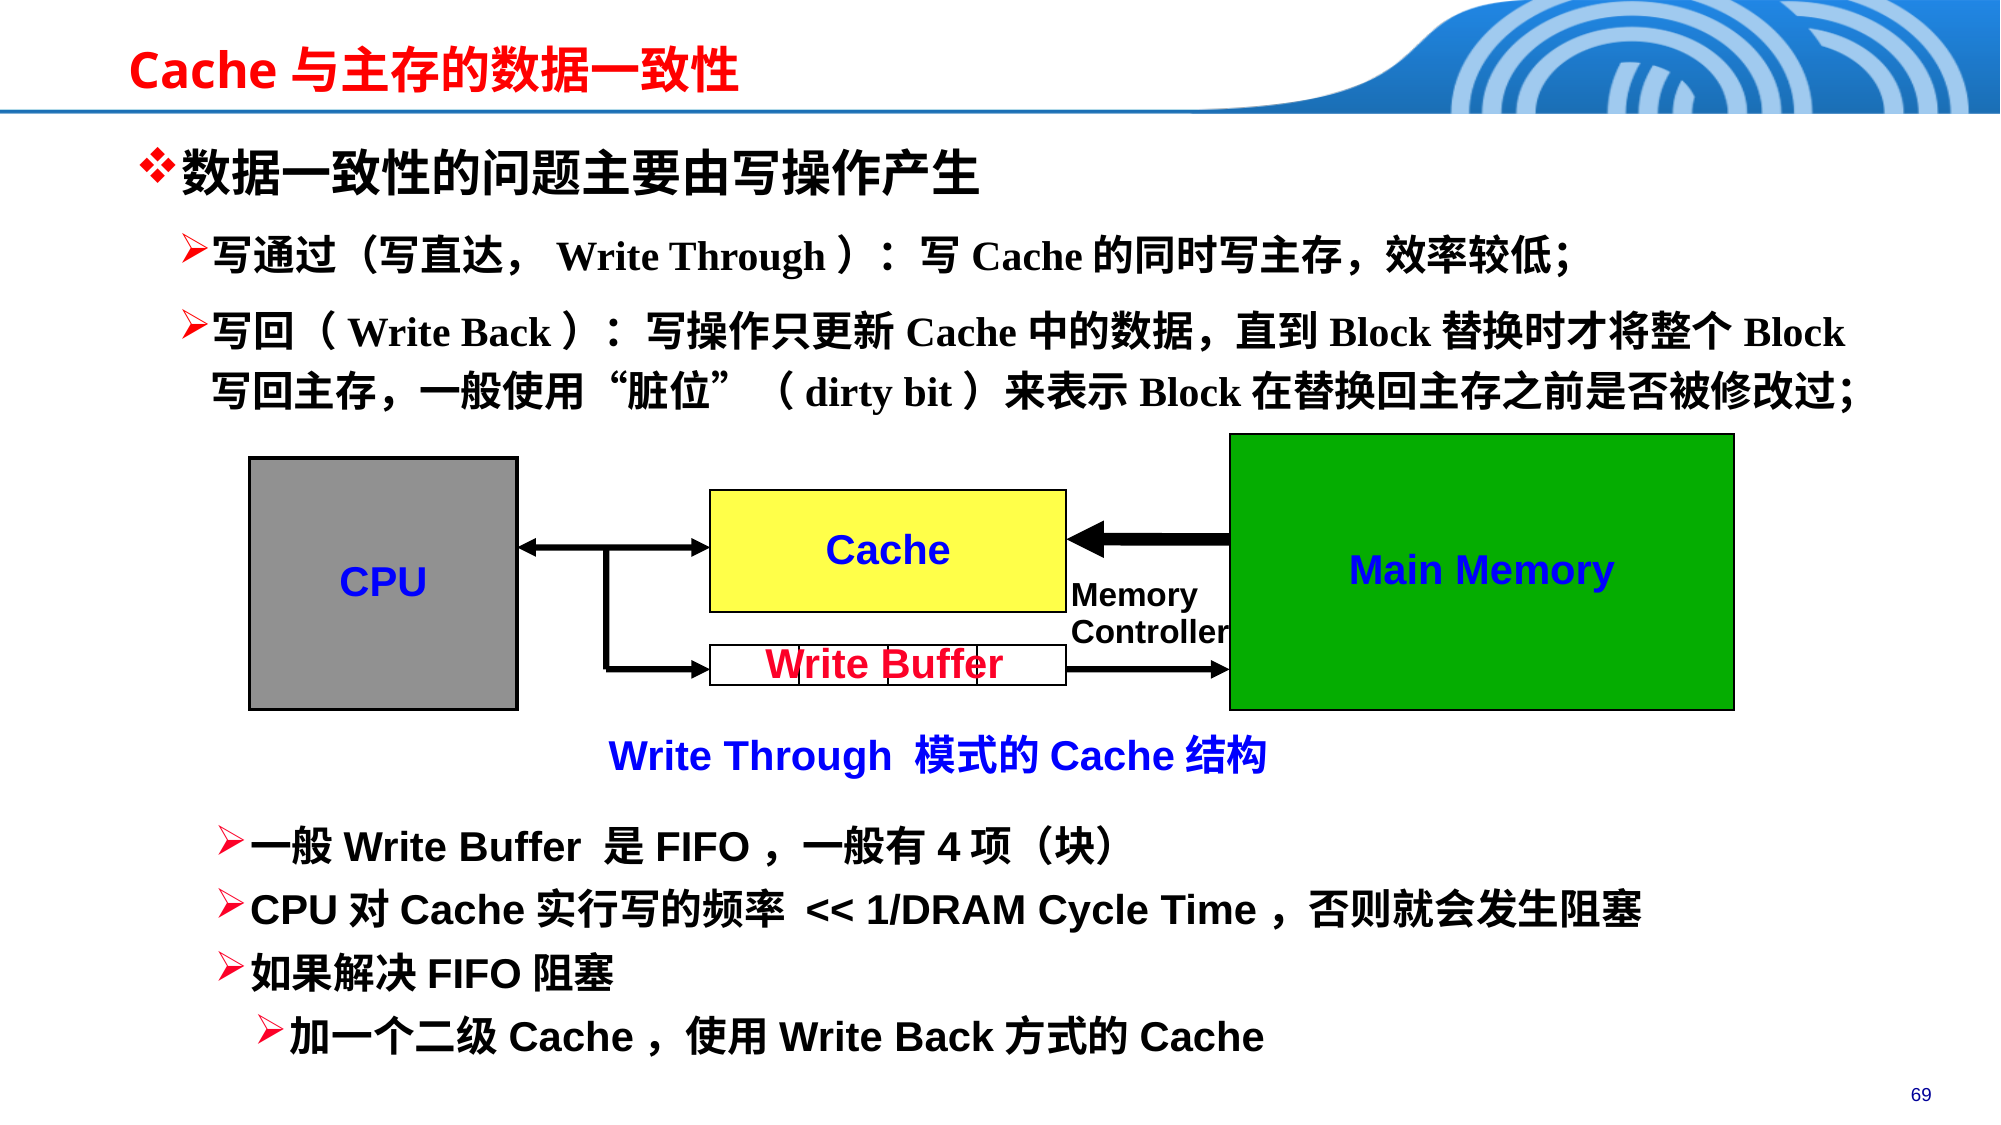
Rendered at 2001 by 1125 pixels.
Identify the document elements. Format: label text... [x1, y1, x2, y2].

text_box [249, 433, 1735, 788]
title Cache与主存的数据一致性 [117, 42, 1269, 240]
picture [0, 0, 2000, 114]
text_box 数据一致性的问题主要由写操作产生 写通过（写直达，Write Through）：写Cache的同时写主存，效率较低； 写回（Write Back）：写操作只更新Cache中的数据，直到Block替换时才将整个Block写回主存，一般使用“脏位”（dirty bit）来表示Block在替换回主存之前是否被修改过； [125, 125, 1907, 420]
text_box 一般Write Buffer 是FIFO，一般有4项（块） CPU对Cache实行写的频率 << 1/DRAM Cycle Time，否则就会发生阻塞 如果解决FIFO阻塞 加一个二级Cache，使用Write Back方式的Cache [199, 820, 1829, 1068]
